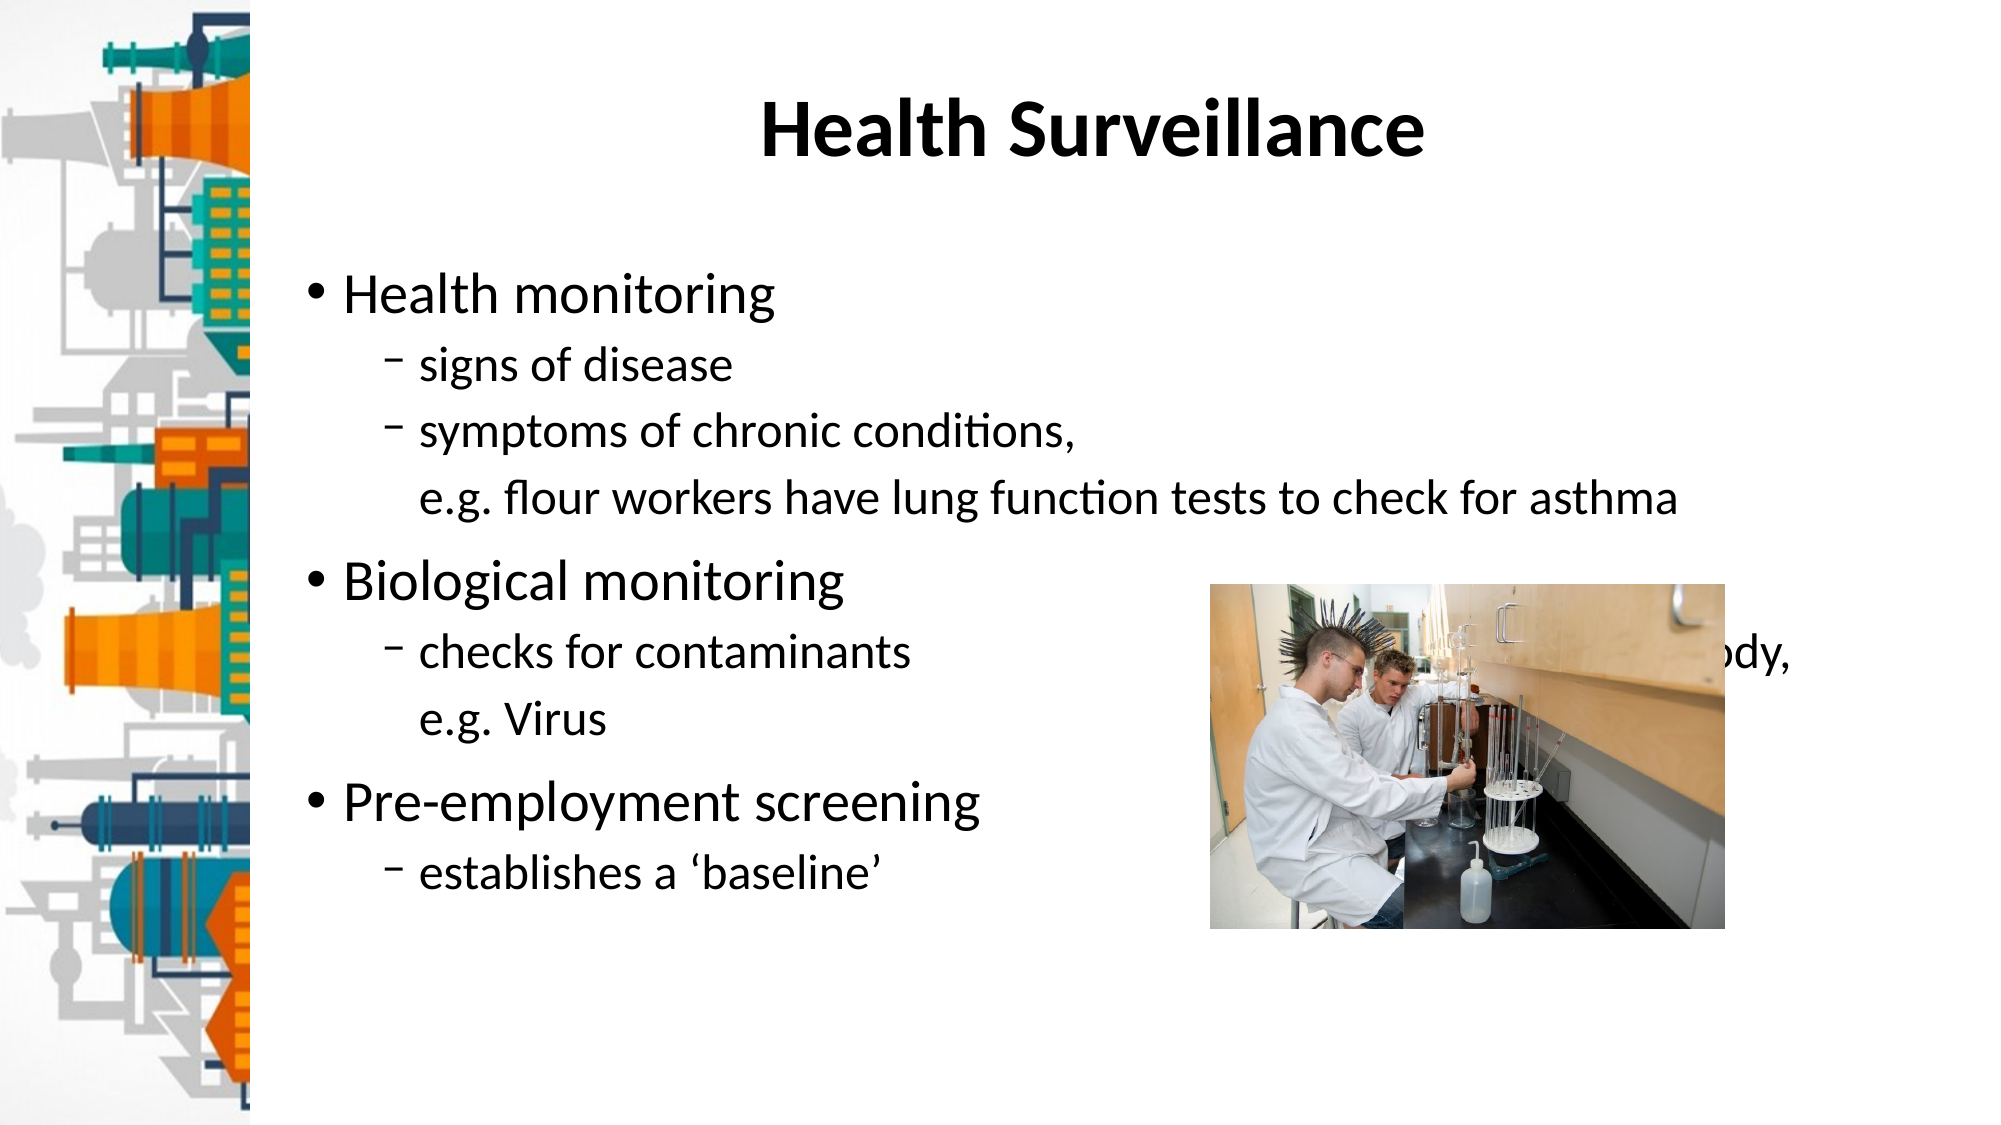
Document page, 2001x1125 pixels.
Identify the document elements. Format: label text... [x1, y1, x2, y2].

title Health Surveillance [437, 62, 1750, 197]
picture [1210, 584, 1725, 929]
list Health monitoring signs of disease symptoms of chronic conditions, e.g. flour workers have lung function tests to check for asthma Biological monitoring checks for contaminants within the body, e.g. Virus Pre-employment screening establishes a ‘baseline’ [291, 255, 1850, 1008]
picture [0, 0, 250, 1125]
